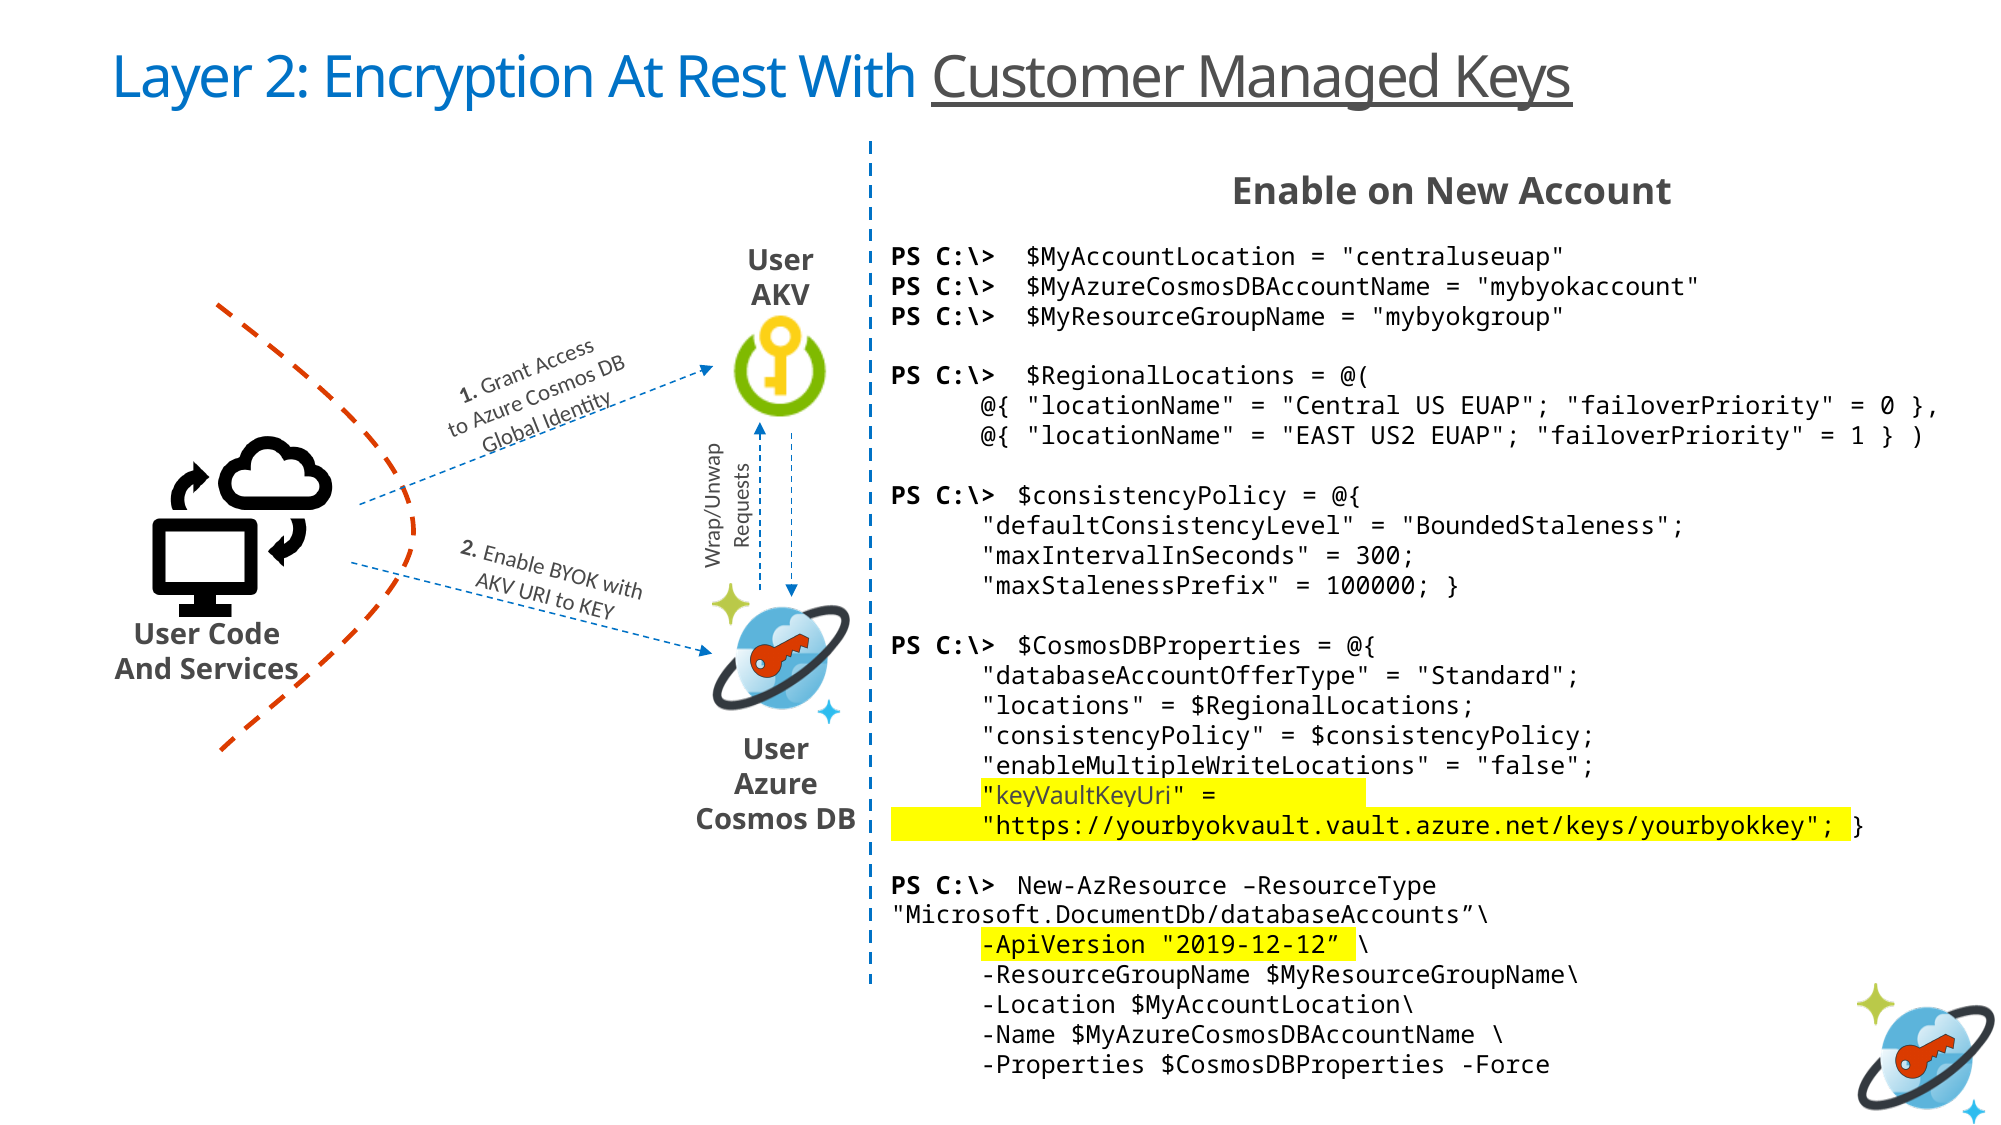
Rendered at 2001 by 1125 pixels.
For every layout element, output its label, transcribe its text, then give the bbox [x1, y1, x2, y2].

text_box Wrap/Unwap Requests [688, 419, 759, 583]
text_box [1857, 983, 1995, 1125]
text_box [359, 365, 714, 505]
text_box 2. Enable BYOK with AKV URI to KEY [418, 514, 612, 562]
text_box [791, 391, 850, 561]
picture [731, 308, 831, 424]
text_box User Azure Cosmos DB [871, 723, 875, 843]
text_box User AKV [722, 233, 839, 319]
picture [137, 421, 348, 632]
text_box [350, 562, 713, 654]
text_box User Azure Cosmos DB [677, 723, 870, 843]
text_box User Code And Services [91, 607, 322, 693]
text_box 1. Grant Access to Azure Cosmos DB Global Identity [478, 299, 667, 365]
text_box Layer 2: Encryption At Rest With Customer Managed Keys [87, 25, 2000, 174]
text_box [218, 693, 289, 753]
text_box [216, 303, 415, 664]
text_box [711, 583, 850, 724]
text_box Enable on New Account [1111, 174, 1793, 220]
text_box PS C:\> $MyAccountLocation = "centraluseuap" PS C:\> $MyAzureCosmosDBAccountName = "mybyokaccount" PS C:\> $MyResourceGroupName = "mybyokgroup" PS C:\> $RegionalLocations = @( @{ "locationName" = "Central US EUAP"; "failoverPriority" = 0 }, @{ "locationName" = "EAST US2 EUAP"; "failoverPriority" = 1 } ) PS C:\> $consistencyPolicy = @{ "defaultConsistencyLevel" = "BoundedStaleness"; "maxIntervalInSeconds" = 300; "maxStalenessPrefix" = 100000; } PS C:\> $CosmosDBProperties = @{ "databaseAccountOfferType" = "Standard"; "locations" = $RegionalLocations; "consistencyPolicy" = $consistencyPolicy; "enableMultipleWriteLocations" = "false"; "keyVaultKeyUri" = "https://yourbyokvault.vault.azure.net/keys/yourbyokkey"; } PS C:\> New-AzResource –ResourceType "Microsoft.DocumentDb/databaseAccounts”\ -ApiVersion "2019-12-12” \ -ResourceGroupName $MyResourceGroupName\ -Location $MyAccountLocation\ -Name $MyAzureCosmosDBAccountName \ -Properties $CosmosDBProperties -Force [876, 232, 1988, 1125]
